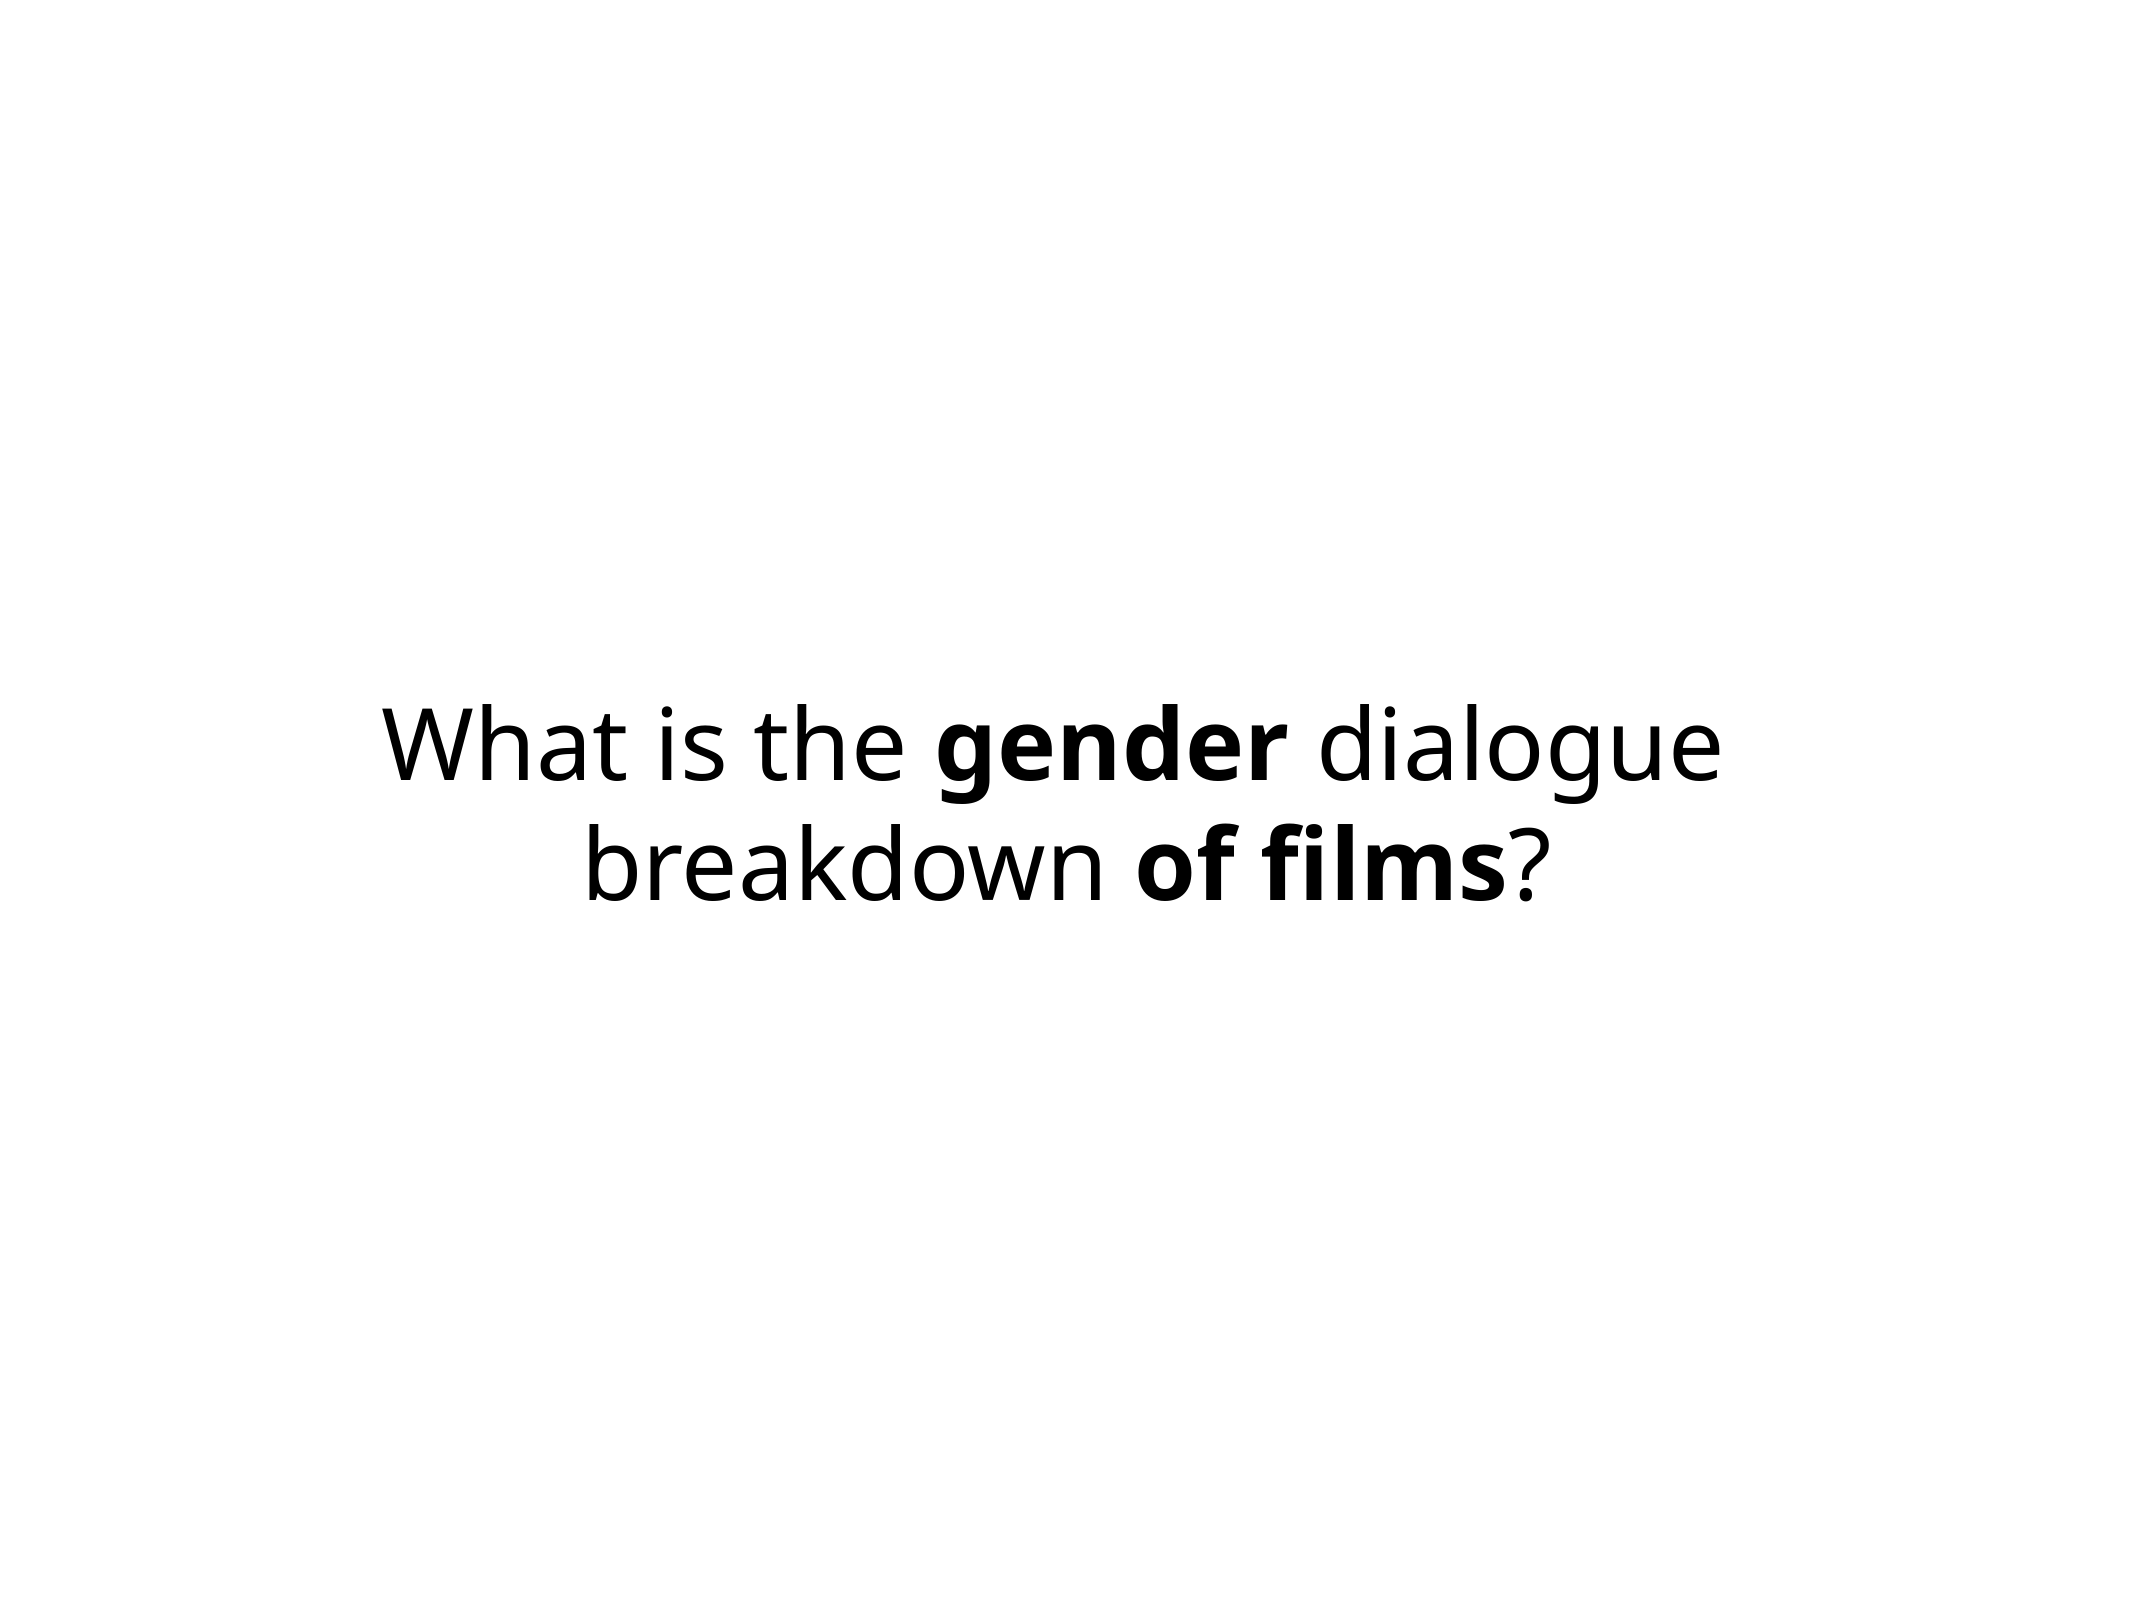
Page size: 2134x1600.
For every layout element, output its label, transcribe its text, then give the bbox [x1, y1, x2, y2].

text_box What is the gender dialogue breakdown of films? [373, 671, 1760, 929]
